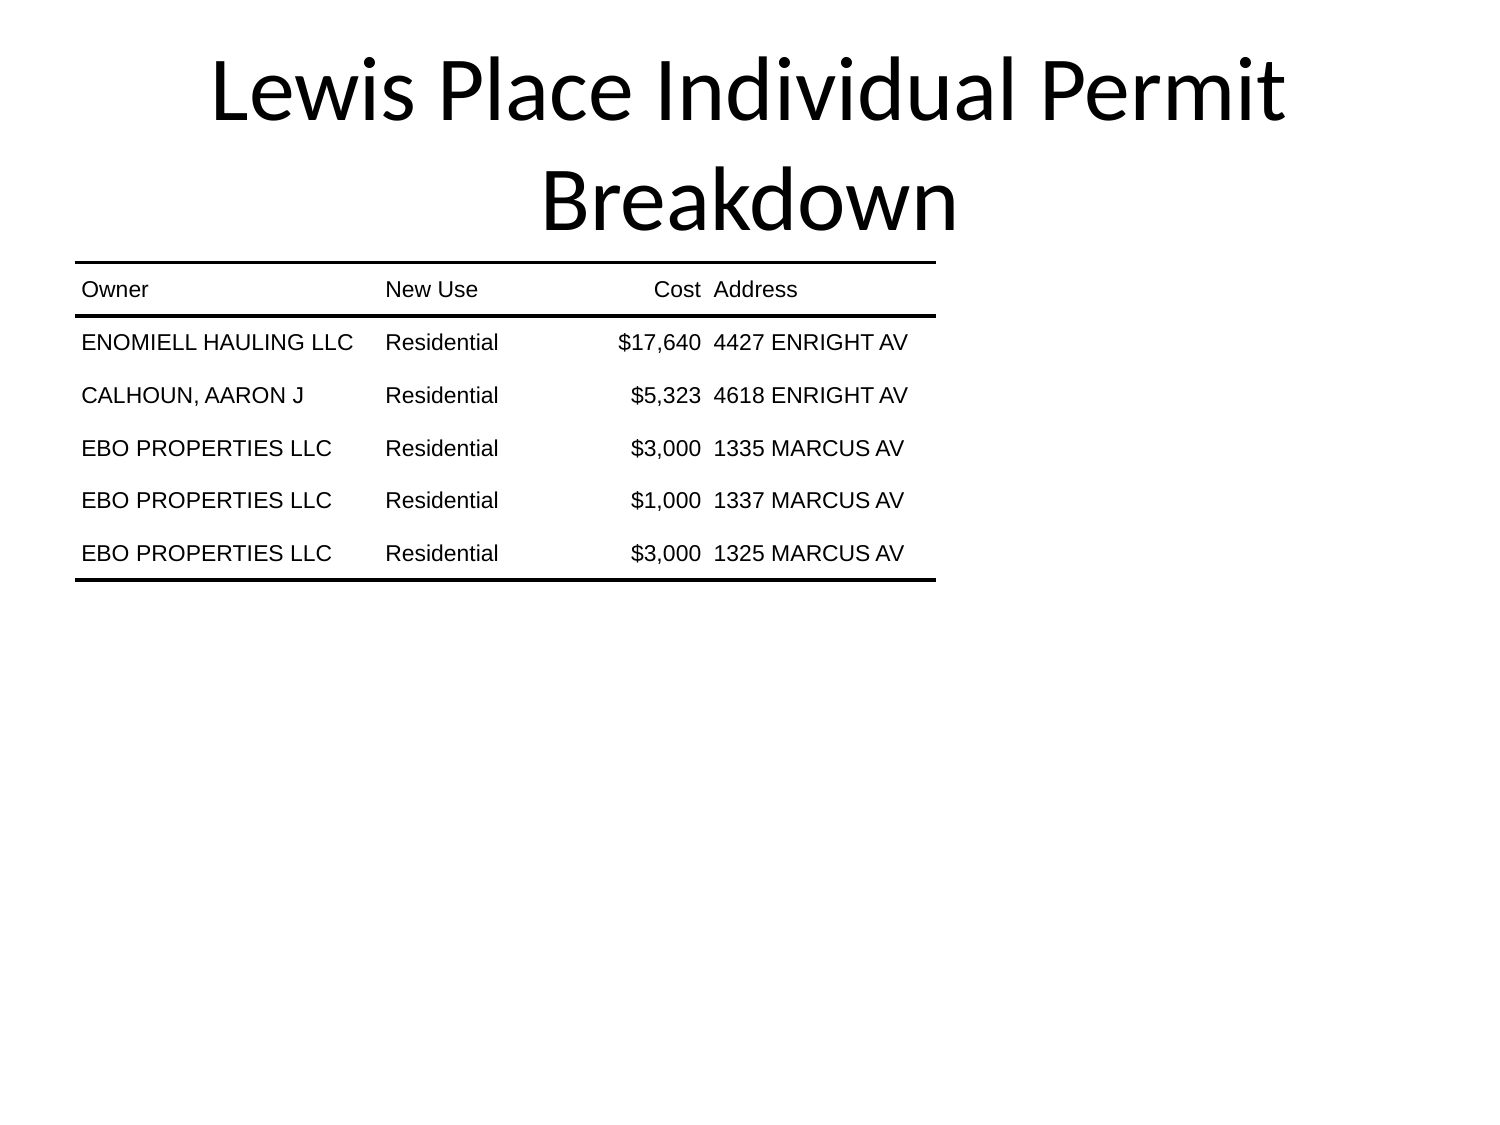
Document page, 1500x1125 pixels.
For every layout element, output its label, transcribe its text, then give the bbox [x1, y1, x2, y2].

table_cell $5,323 [524, 369, 707, 422]
table_cell 4427 ENRIGHT AV [707, 318, 936, 369]
table_cell Residential [379, 369, 524, 422]
title Lewis Place Individual Permit Breakdown [75, 45, 1425, 233]
table_header Cost [524, 264, 707, 314]
table_cell 4618 ENRIGHT AV [707, 369, 936, 422]
table_header Owner [75, 264, 379, 314]
table_cell ENOMIELL HAULING LLC [75, 318, 379, 369]
table_cell Residential [379, 422, 524, 474]
table_cell 1335 MARCUS AV [707, 422, 936, 474]
table_header Address [707, 264, 936, 314]
table_cell $3,000 [524, 527, 707, 578]
table_cell CALHOUN, AARON J [75, 369, 379, 422]
table_cell EBO PROPERTIES LLC [75, 527, 379, 578]
table_header New Use [379, 264, 524, 314]
table_cell $3,000 [524, 422, 707, 474]
table_cell Residential [379, 527, 524, 578]
table_cell EBO PROPERTIES LLC [75, 474, 379, 527]
table_cell Residential [379, 318, 524, 369]
table_cell $17,640 [524, 318, 707, 369]
table_cell Residential [379, 474, 524, 527]
table_cell EBO PROPERTIES LLC [75, 422, 379, 474]
table_cell $1,000 [524, 474, 707, 527]
table_cell 1325 MARCUS AV [707, 527, 936, 578]
table_cell 1337 MARCUS AV [707, 474, 936, 527]
